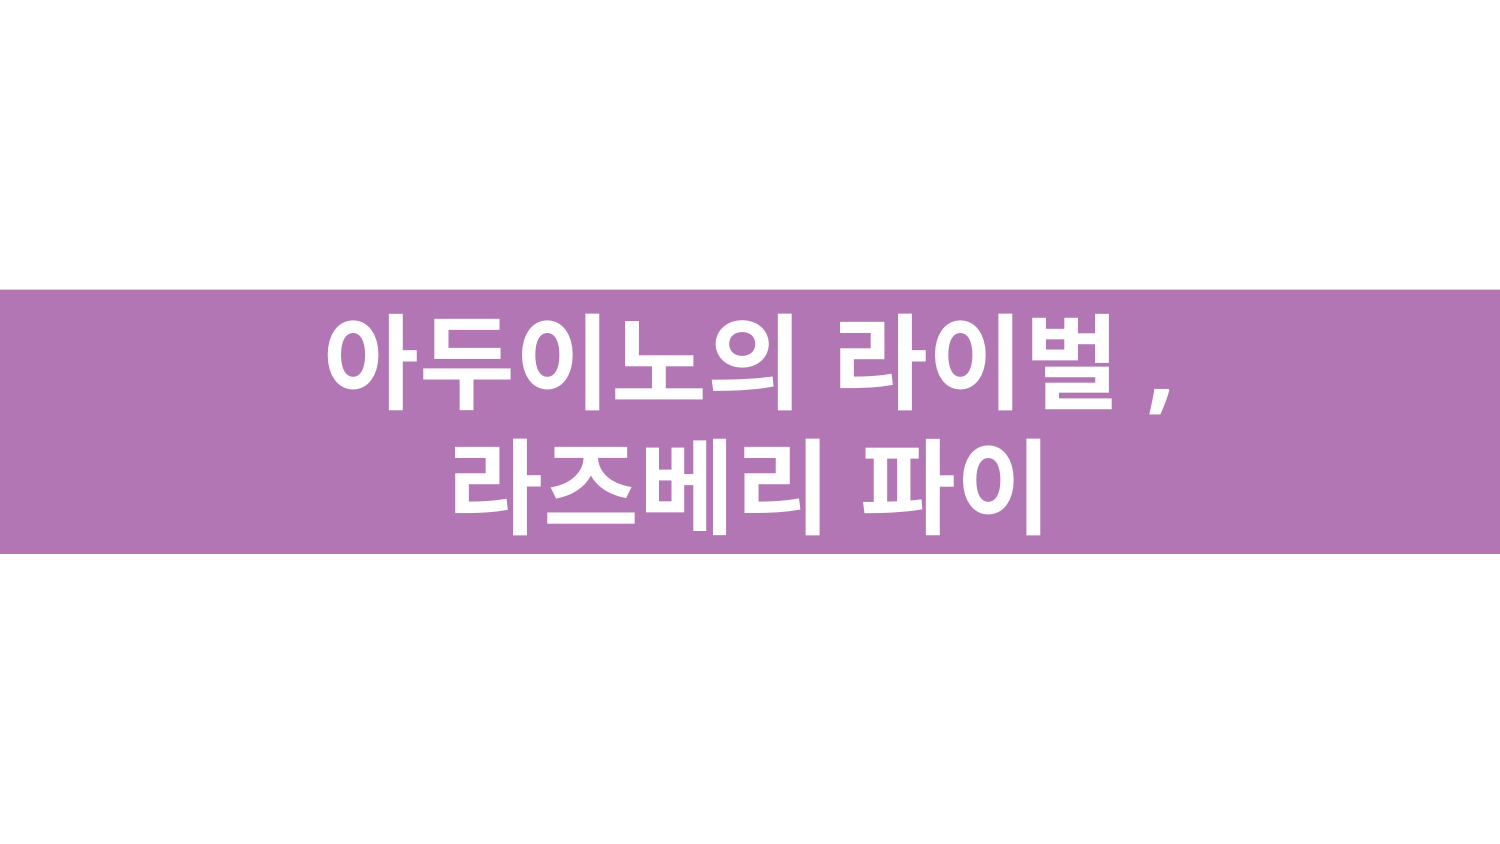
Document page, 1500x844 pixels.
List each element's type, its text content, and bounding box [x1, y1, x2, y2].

title 아두이노의 라이벌, 라즈베리 파이 [51, 352, 1449, 491]
